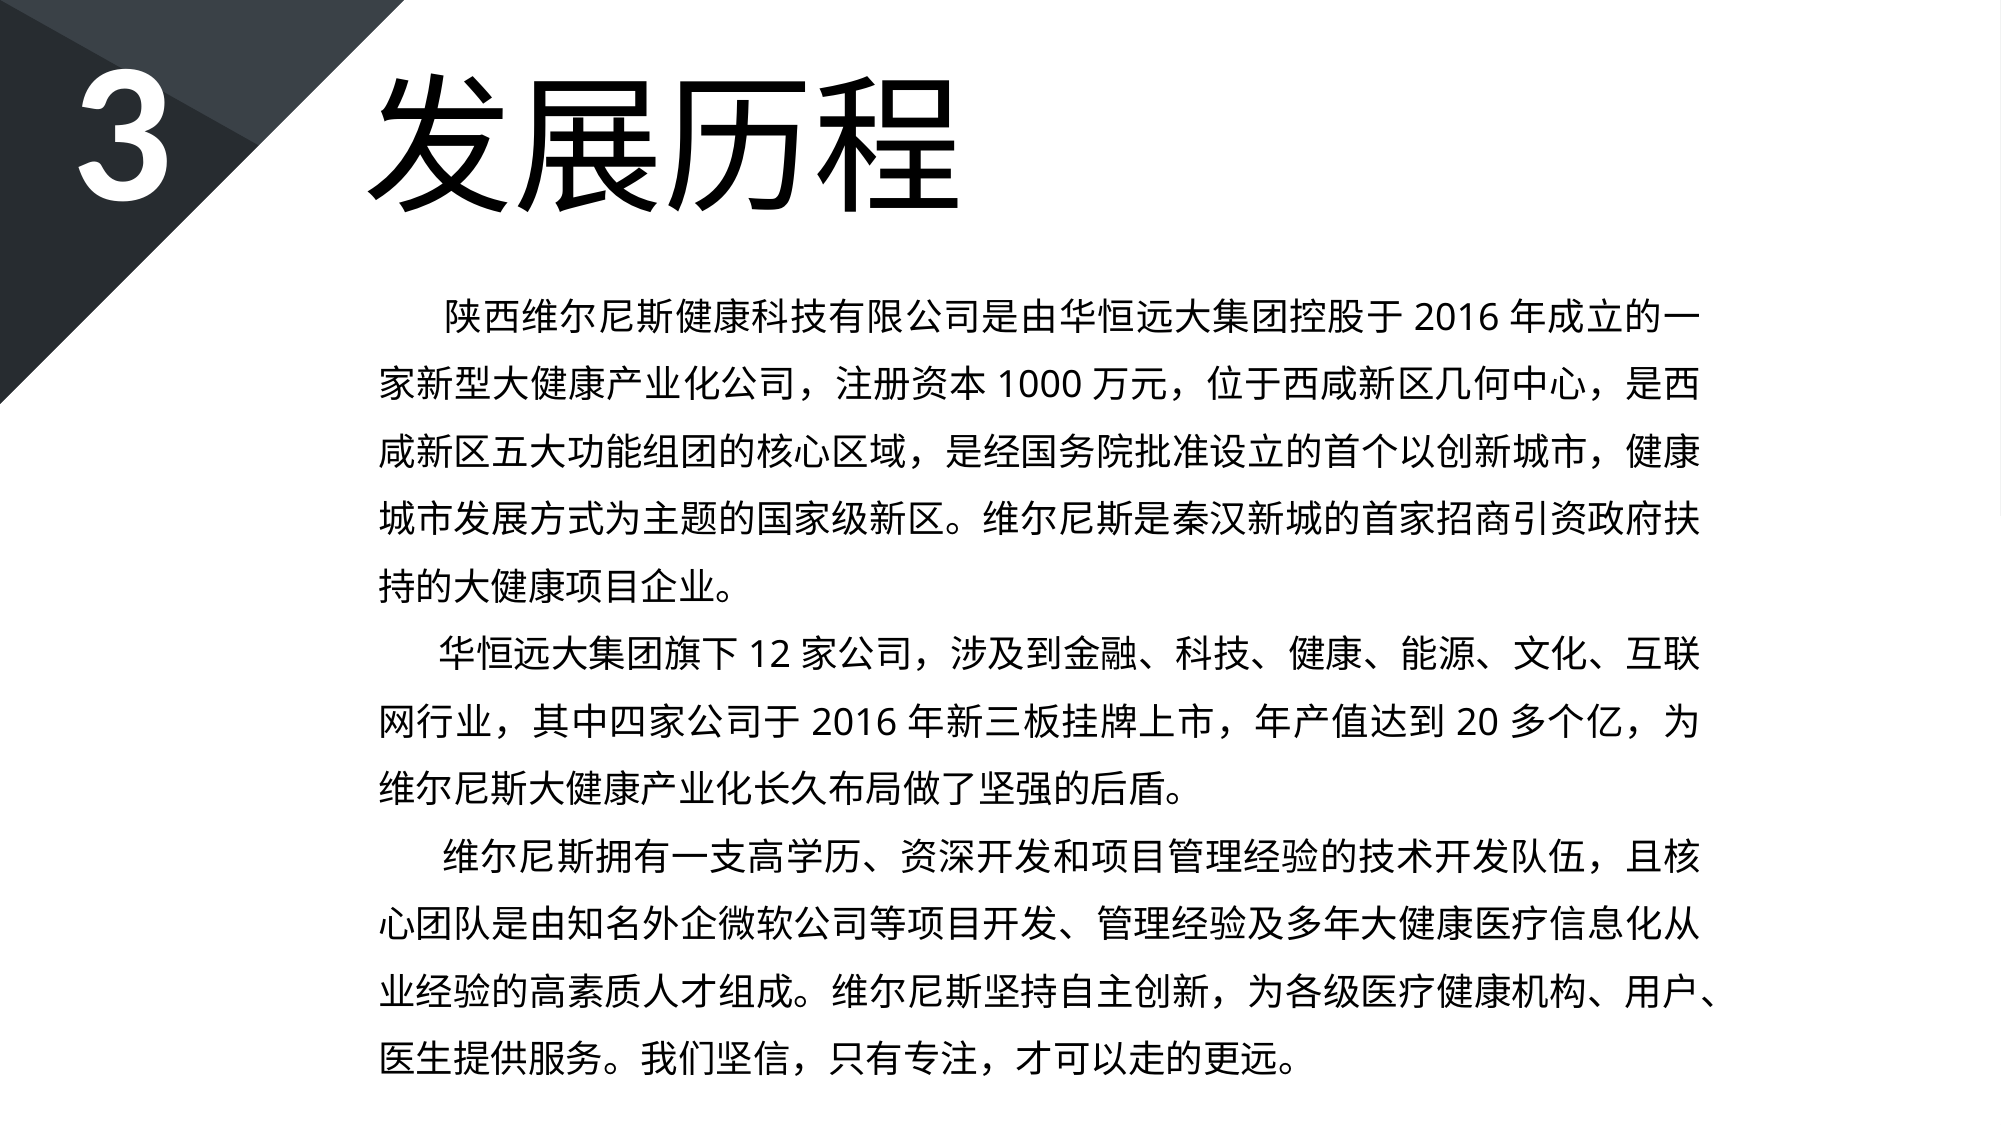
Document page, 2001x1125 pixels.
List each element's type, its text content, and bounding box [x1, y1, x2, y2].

list 3 [25, 20, 220, 264]
text_box 陕西维尔尼斯健康科技有限公司是由华恒远大集团控股于2016年成立的一家新型大健康产业化公司，注册资本1000万元，位于西咸新区几何中心，是西咸新区五大功能组团的核心区域，是经国务院批准设立的首个以创新城市，健康城市发展方式为主题的国家级新区。维尔尼斯是秦汉新城的首家招商引资政府扶持的大健康项目企业。 华恒远大集团旗下12家公司，涉及到金融、科技、健康、能源、文化、互联网行业，其中四家公司于2016年新三板挂牌上市，年产值达到20多个亿，为维尔尼斯大健康产业化长久布局做了坚强的后盾。 维尔尼斯拥有一支高学历、资深开发和项目管理经验的技术开发队伍，且核心团队是由知名外企微软公司等项目开发、管理经验及多年大健康医疗信息化从业经验的高素质人才组成。维尔尼斯坚持自主创新，为各级医疗健康机构、用户、医生提供服务。我们坚信，只有专注，才可以走的更远。 [363, 263, 1716, 1088]
text_box 发展历程 [348, 43, 979, 239]
